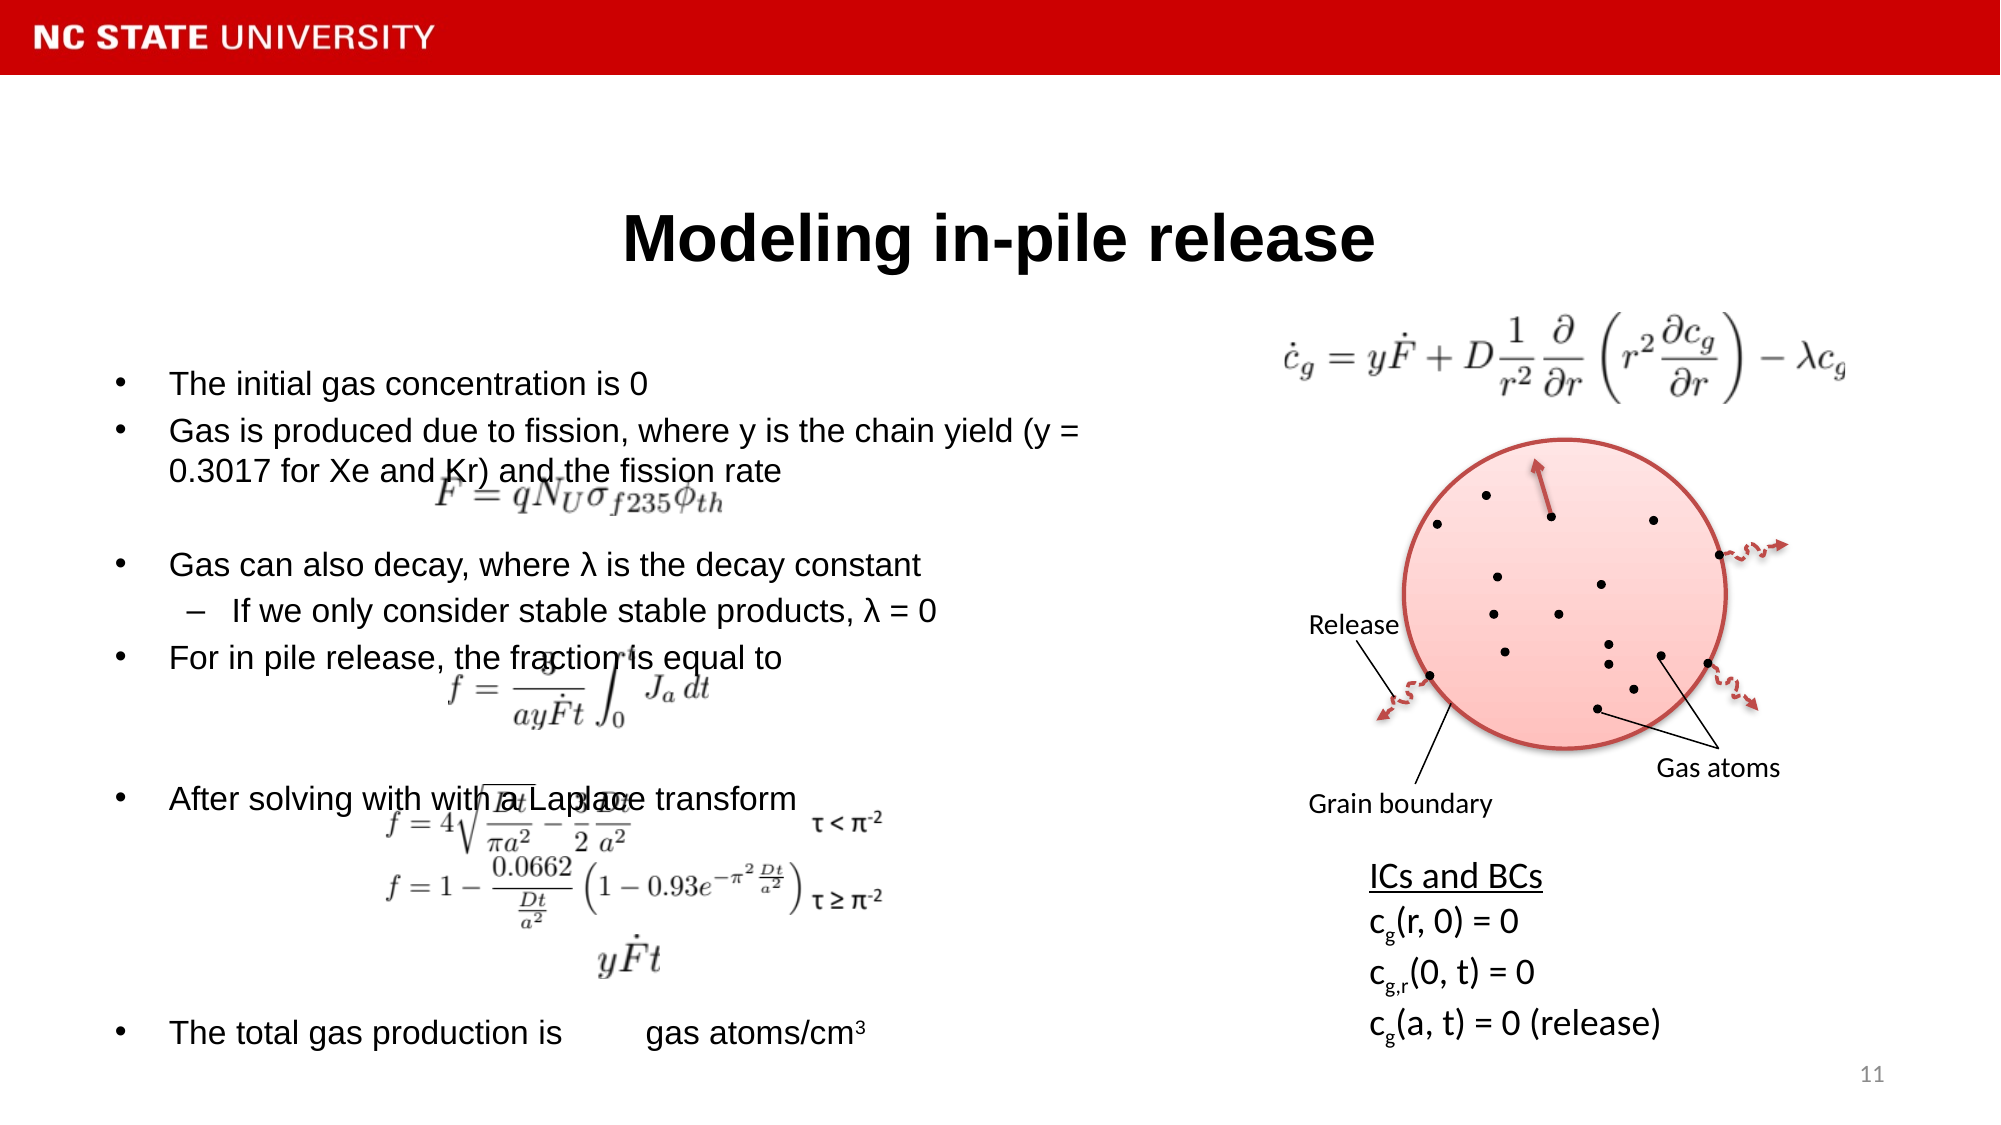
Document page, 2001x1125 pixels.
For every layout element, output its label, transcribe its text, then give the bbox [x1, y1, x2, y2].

picture [434, 467, 723, 516]
slide_number 11 [1433, 1042, 1900, 1103]
text_box ICs and BCs cg(r, 0) = 0 cg,r(0, t) = 0 cg(a, t) = 0 (release) [1354, 843, 1719, 1102]
picture [385, 784, 894, 979]
title Modeling in-pile release [99, 147, 1900, 323]
list The initial gas concentration is 0 Gas is produced due to fission, where y is the chain yield (y = 0.3017 for Xe and Kr) and the fission rate Gas can also decay, where λ is the decay constant If we only consider stable stable products, λ = 0 For in pile release, the fraction is equal to After solving with with a Laplace transform The total gas production is gas atoms/cm3 [99, 354, 1179, 1061]
picture [0, 0, 2000, 75]
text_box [1308, 439, 1795, 820]
picture [1284, 311, 1846, 404]
picture [447, 645, 709, 731]
